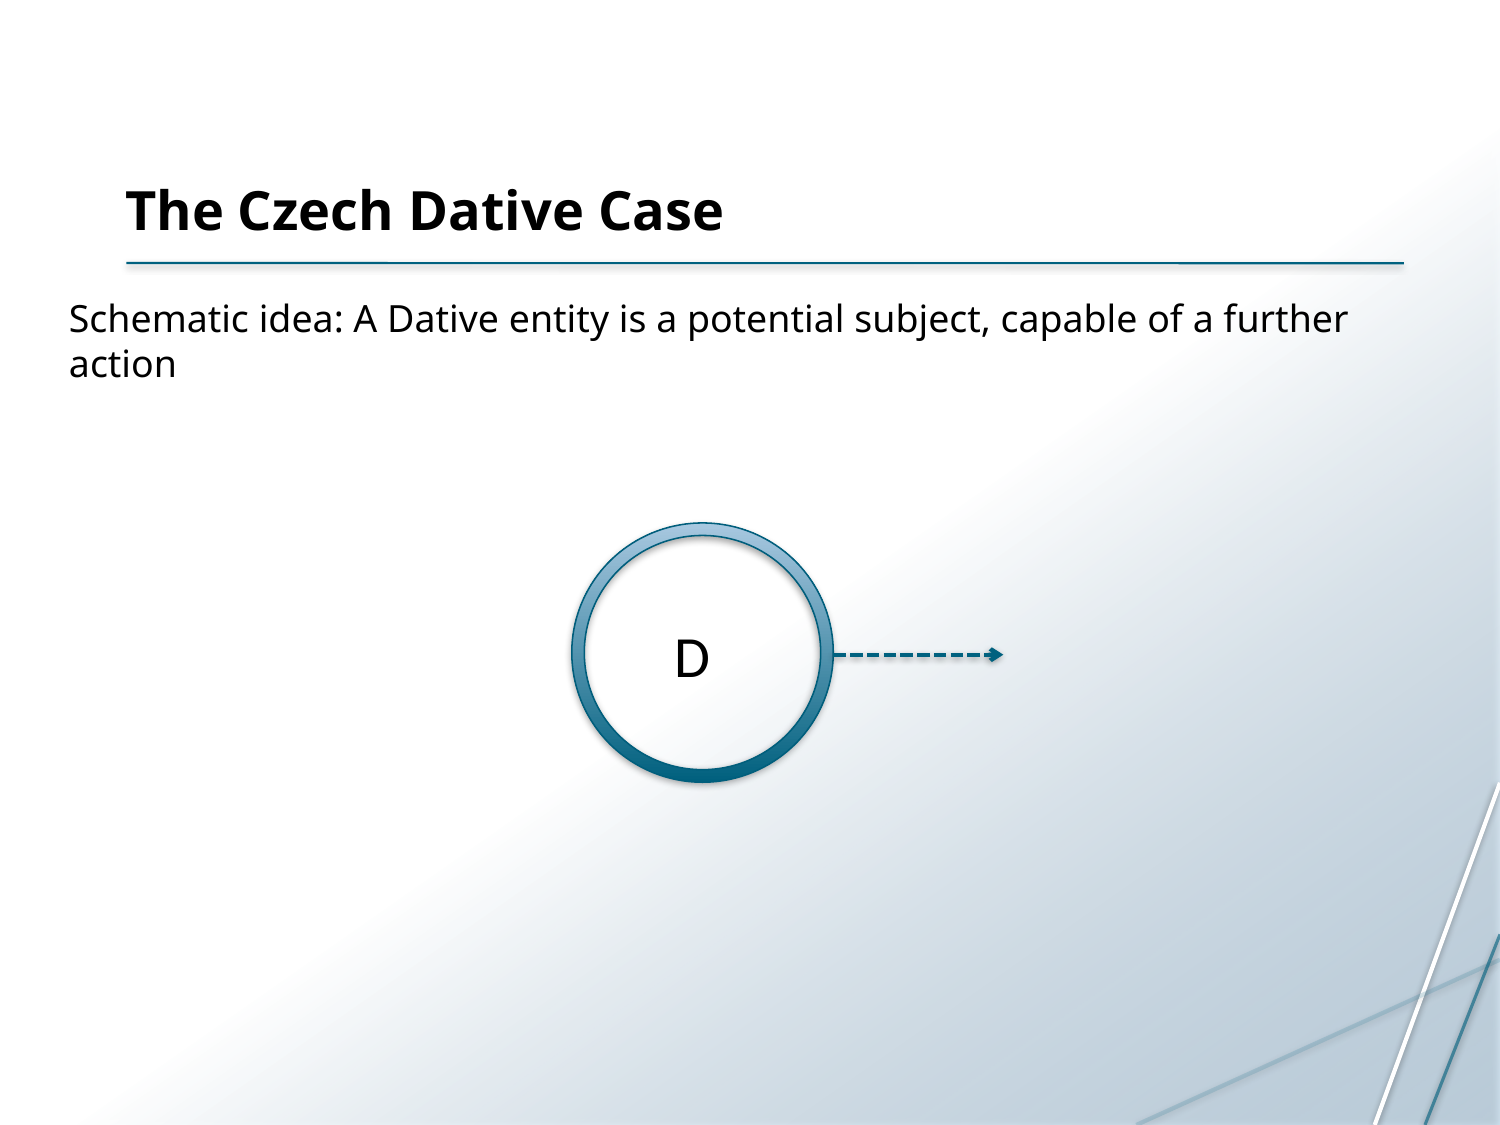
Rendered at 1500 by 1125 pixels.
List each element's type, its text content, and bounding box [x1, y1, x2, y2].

text_box [571, 522, 835, 784]
text_box D [659, 611, 740, 697]
title The Czech Dative Case [109, 49, 1403, 249]
list Schematic idea: A Dative entity is a potential subject, capable of a further action [54, 287, 1404, 504]
